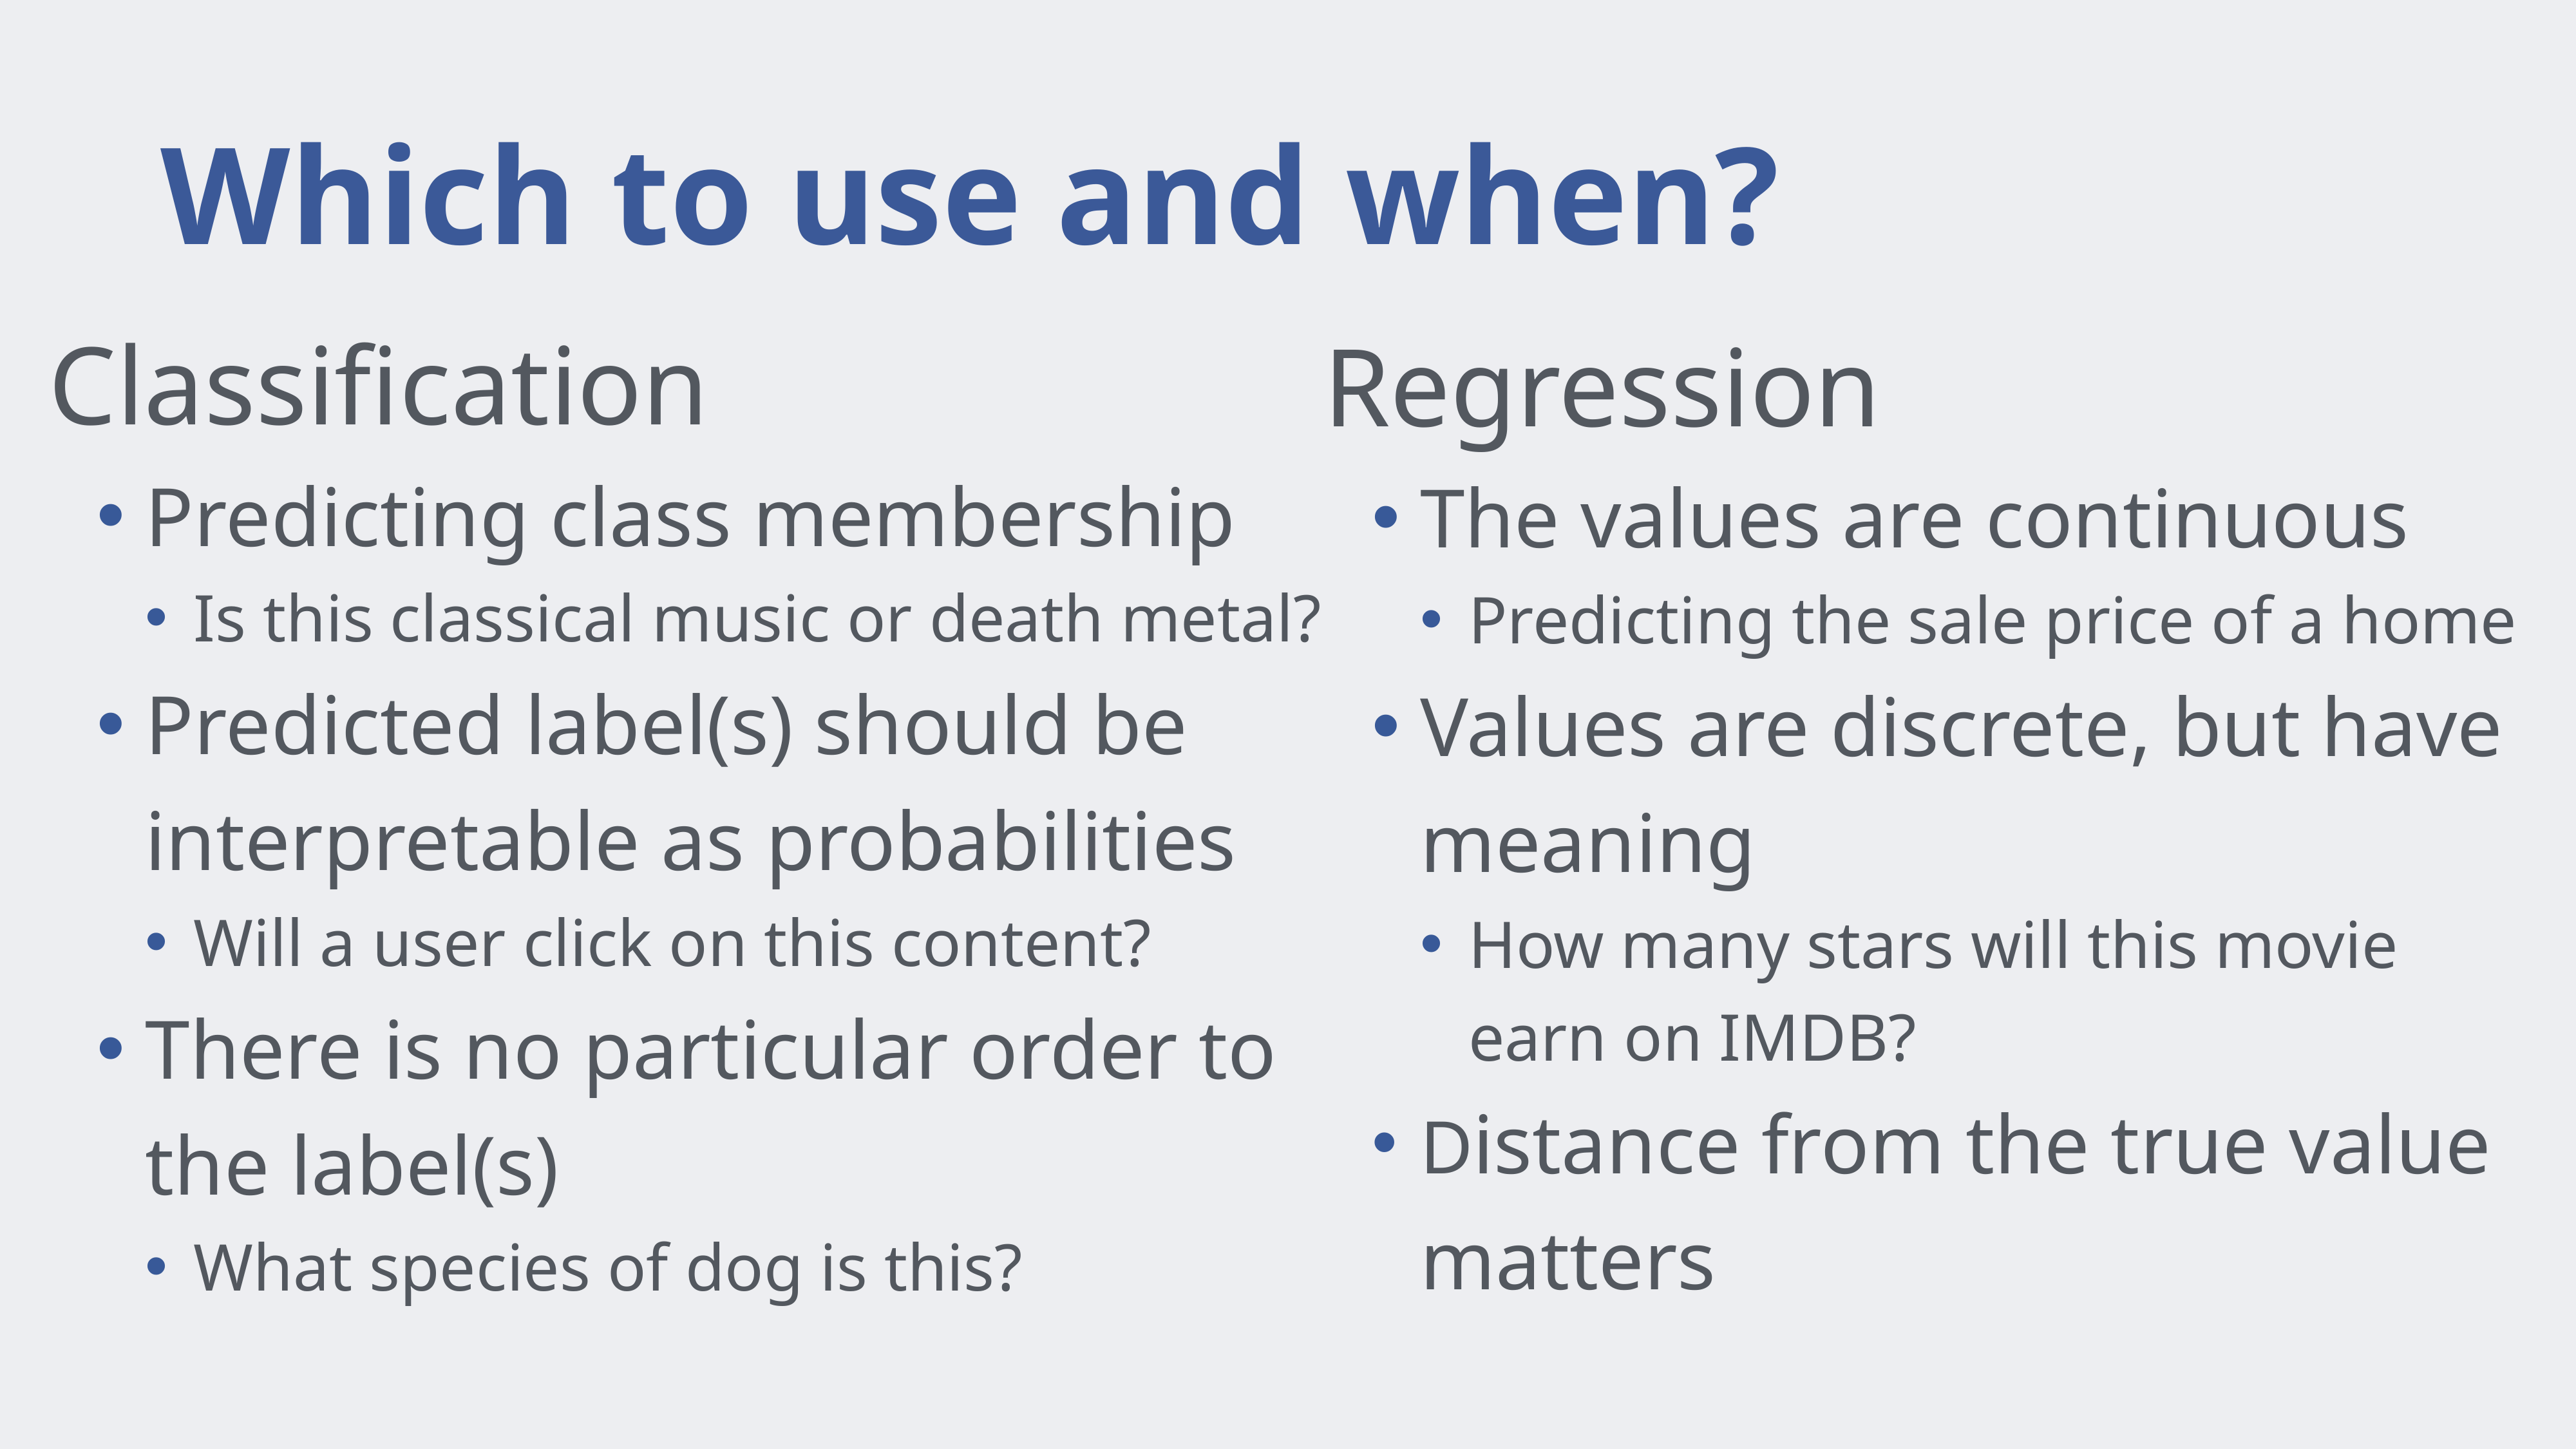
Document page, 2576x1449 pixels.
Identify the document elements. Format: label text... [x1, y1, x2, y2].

list Classification Predicting class membership Is this classical music or death metal? Predicted label(s) should be interpretable as probabilities Will a user click on this content? There is no particular order to the label(s) What species of dog is this? [48, 292, 1329, 1298]
text_box Regression The values are continuous Predicting the sale price of a home Values are discrete, but have meaning How many stars will this movie earn on IMDB? Distance from the true value matters [1323, 293, 2547, 1300]
title Which to use and when? [160, 109, 2415, 293]
